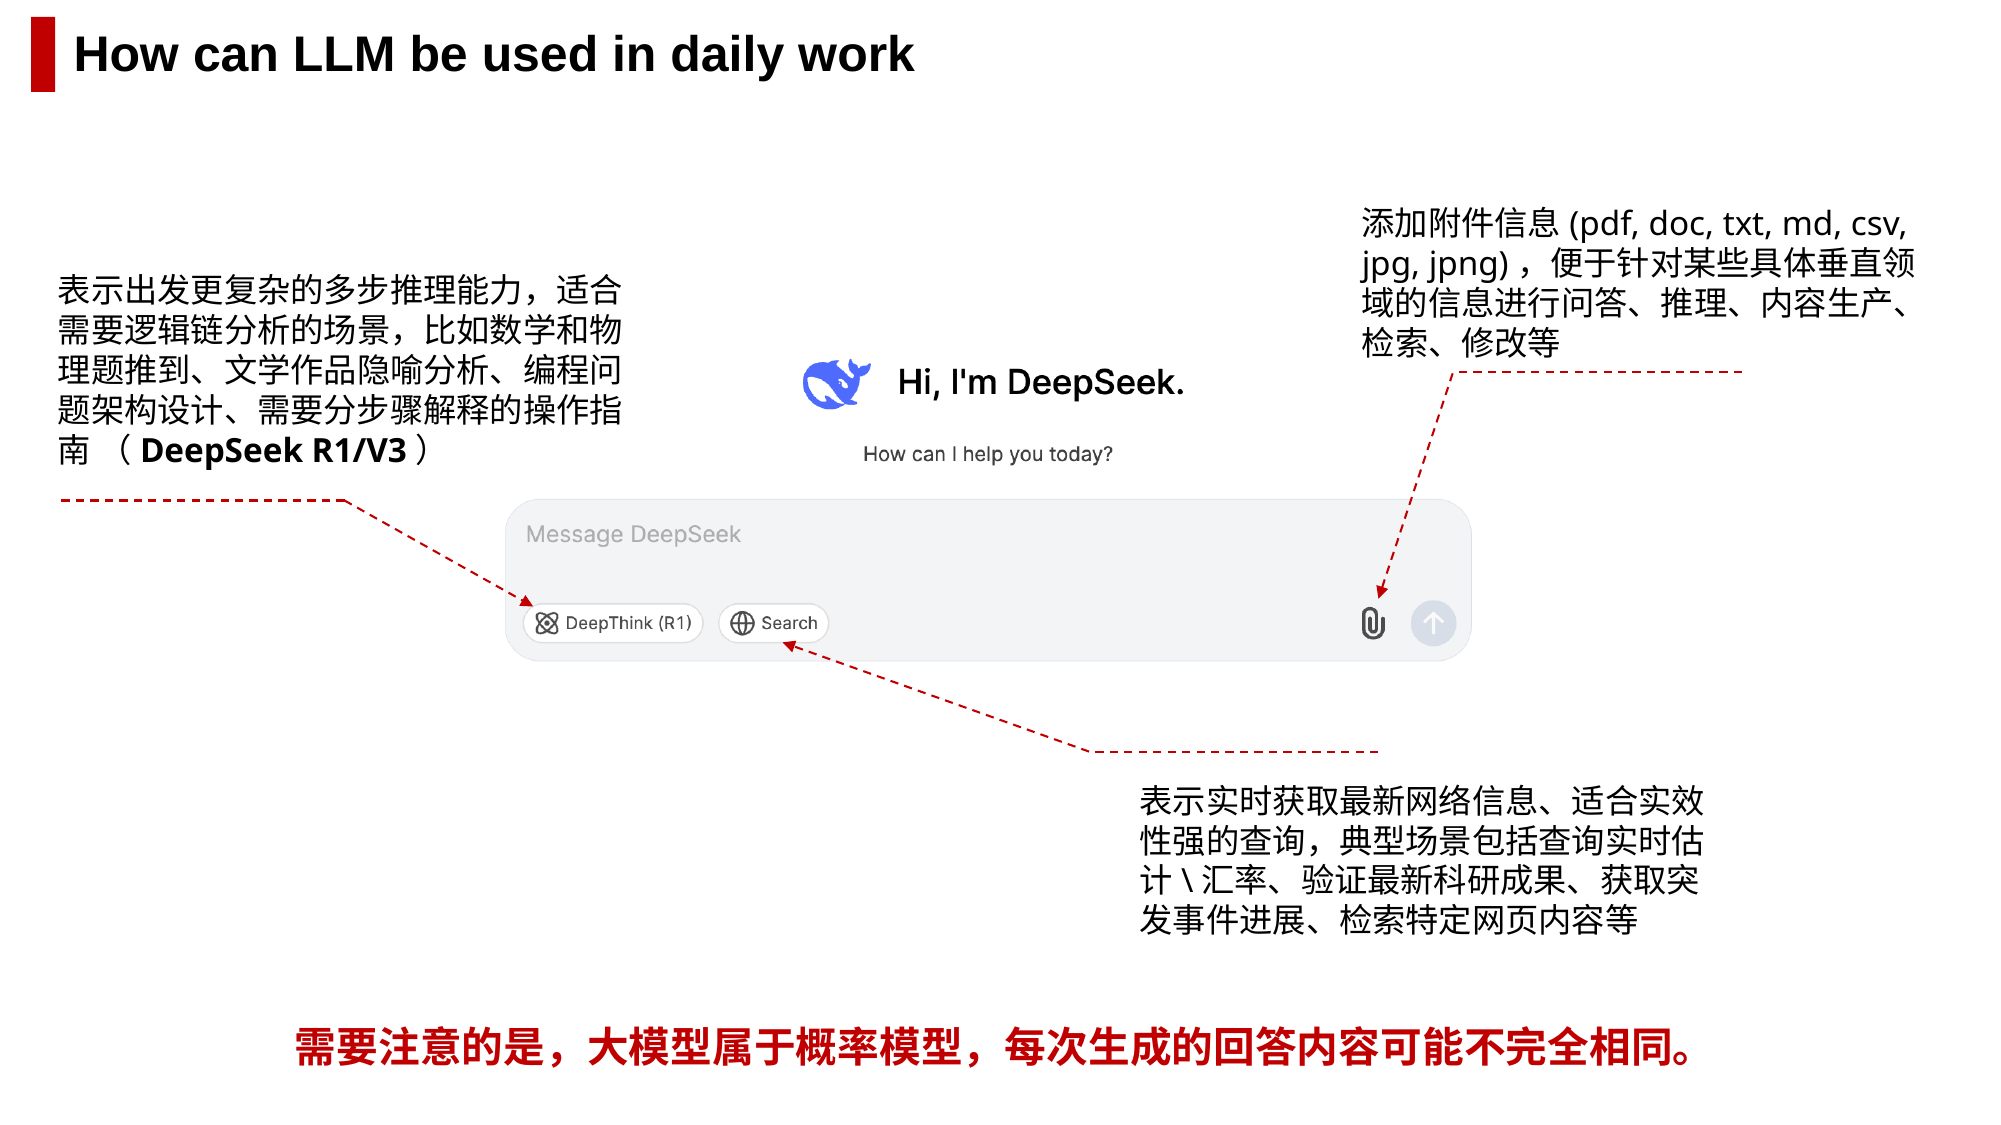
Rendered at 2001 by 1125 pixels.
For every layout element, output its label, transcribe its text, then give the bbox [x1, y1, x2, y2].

text_box [30, 16, 56, 93]
text_box 需要注意的是，大模型属于概率模型，每次生成的回答内容可能不完全相同。 [280, 1013, 1708, 1078]
picture [380, 241, 1656, 896]
text_box 表示出发更复杂的多步推理能力，适合需要逻辑链分析的场景，比如数学和物理题推到、文学作品隐喻分析、编程问题架构设计、需要分步骤解释的操作指南 （DeepSeek R1/V3） [43, 262, 380, 477]
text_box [782, 642, 1090, 752]
text_box 添加附件信息(pdf, doc, txt, md, csv, jpg, jpng)，便于针对某些具体垂直领域的信息进行问答、推理、内容生产、检索、修改等 [1347, 195, 1957, 370]
text_box How can LLM be used in daily work [58, 13, 931, 89]
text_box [344, 500, 534, 607]
text_box 表示实时获取最新网络信息、适合实效性强的查询，典型场景包括查询实时估计\汇率、验证最新科研成果、获取突发事件进展、检索特定网页内容等 [1125, 772, 1735, 947]
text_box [1378, 373, 1453, 599]
